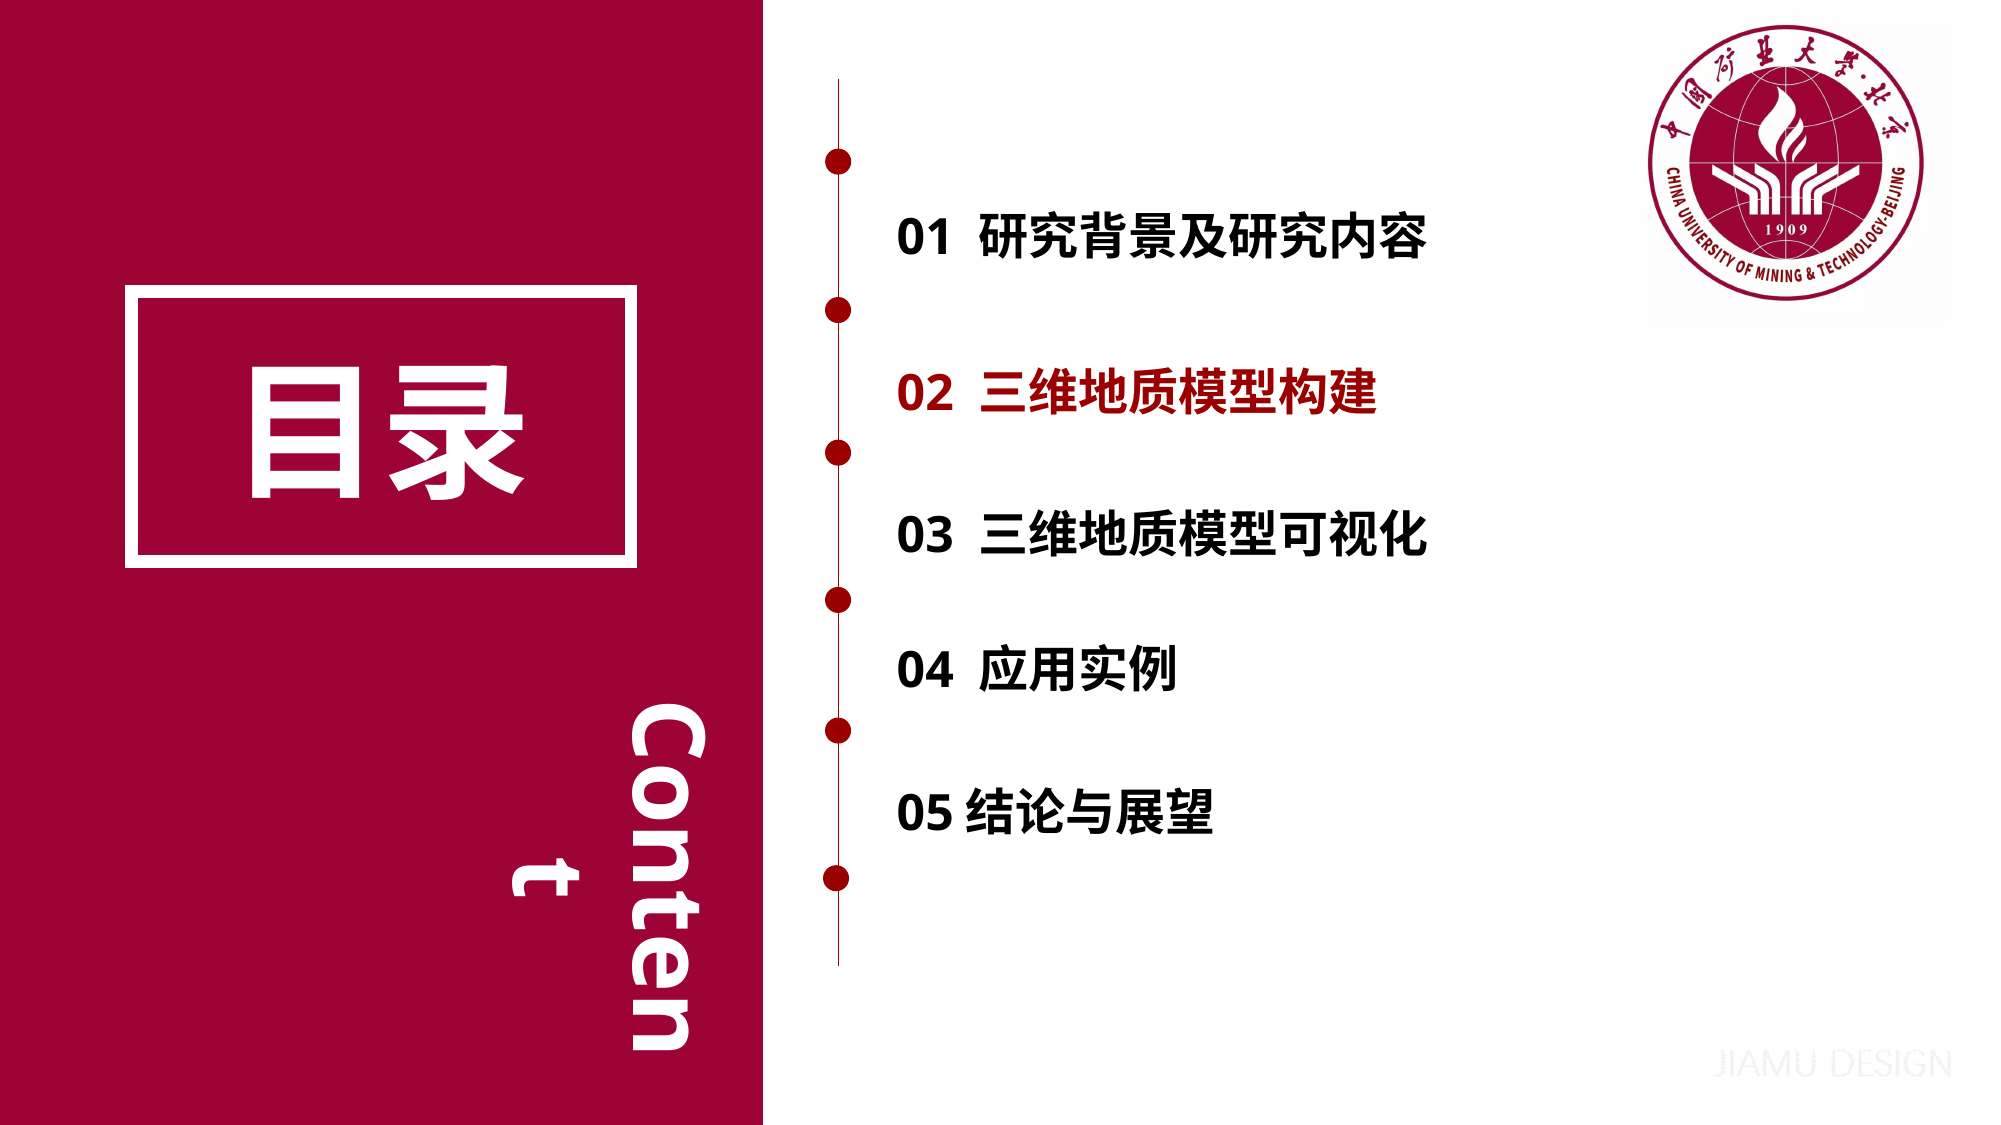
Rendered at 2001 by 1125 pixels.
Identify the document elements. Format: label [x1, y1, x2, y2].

text_box [839, 297, 852, 323]
text_box [825, 439, 838, 466]
text_box [839, 865, 850, 891]
text_box [839, 148, 852, 175]
text_box [825, 586, 838, 613]
text_box [823, 865, 838, 892]
text_box [825, 148, 838, 175]
text_box [839, 587, 852, 613]
text_box [825, 717, 838, 744]
text_box [825, 297, 838, 324]
text_box [839, 717, 852, 744]
text_box [0, 0, 764, 1125]
picture [764, 0, 2001, 1125]
text_box [839, 439, 852, 466]
text_box [881, 197, 1696, 849]
